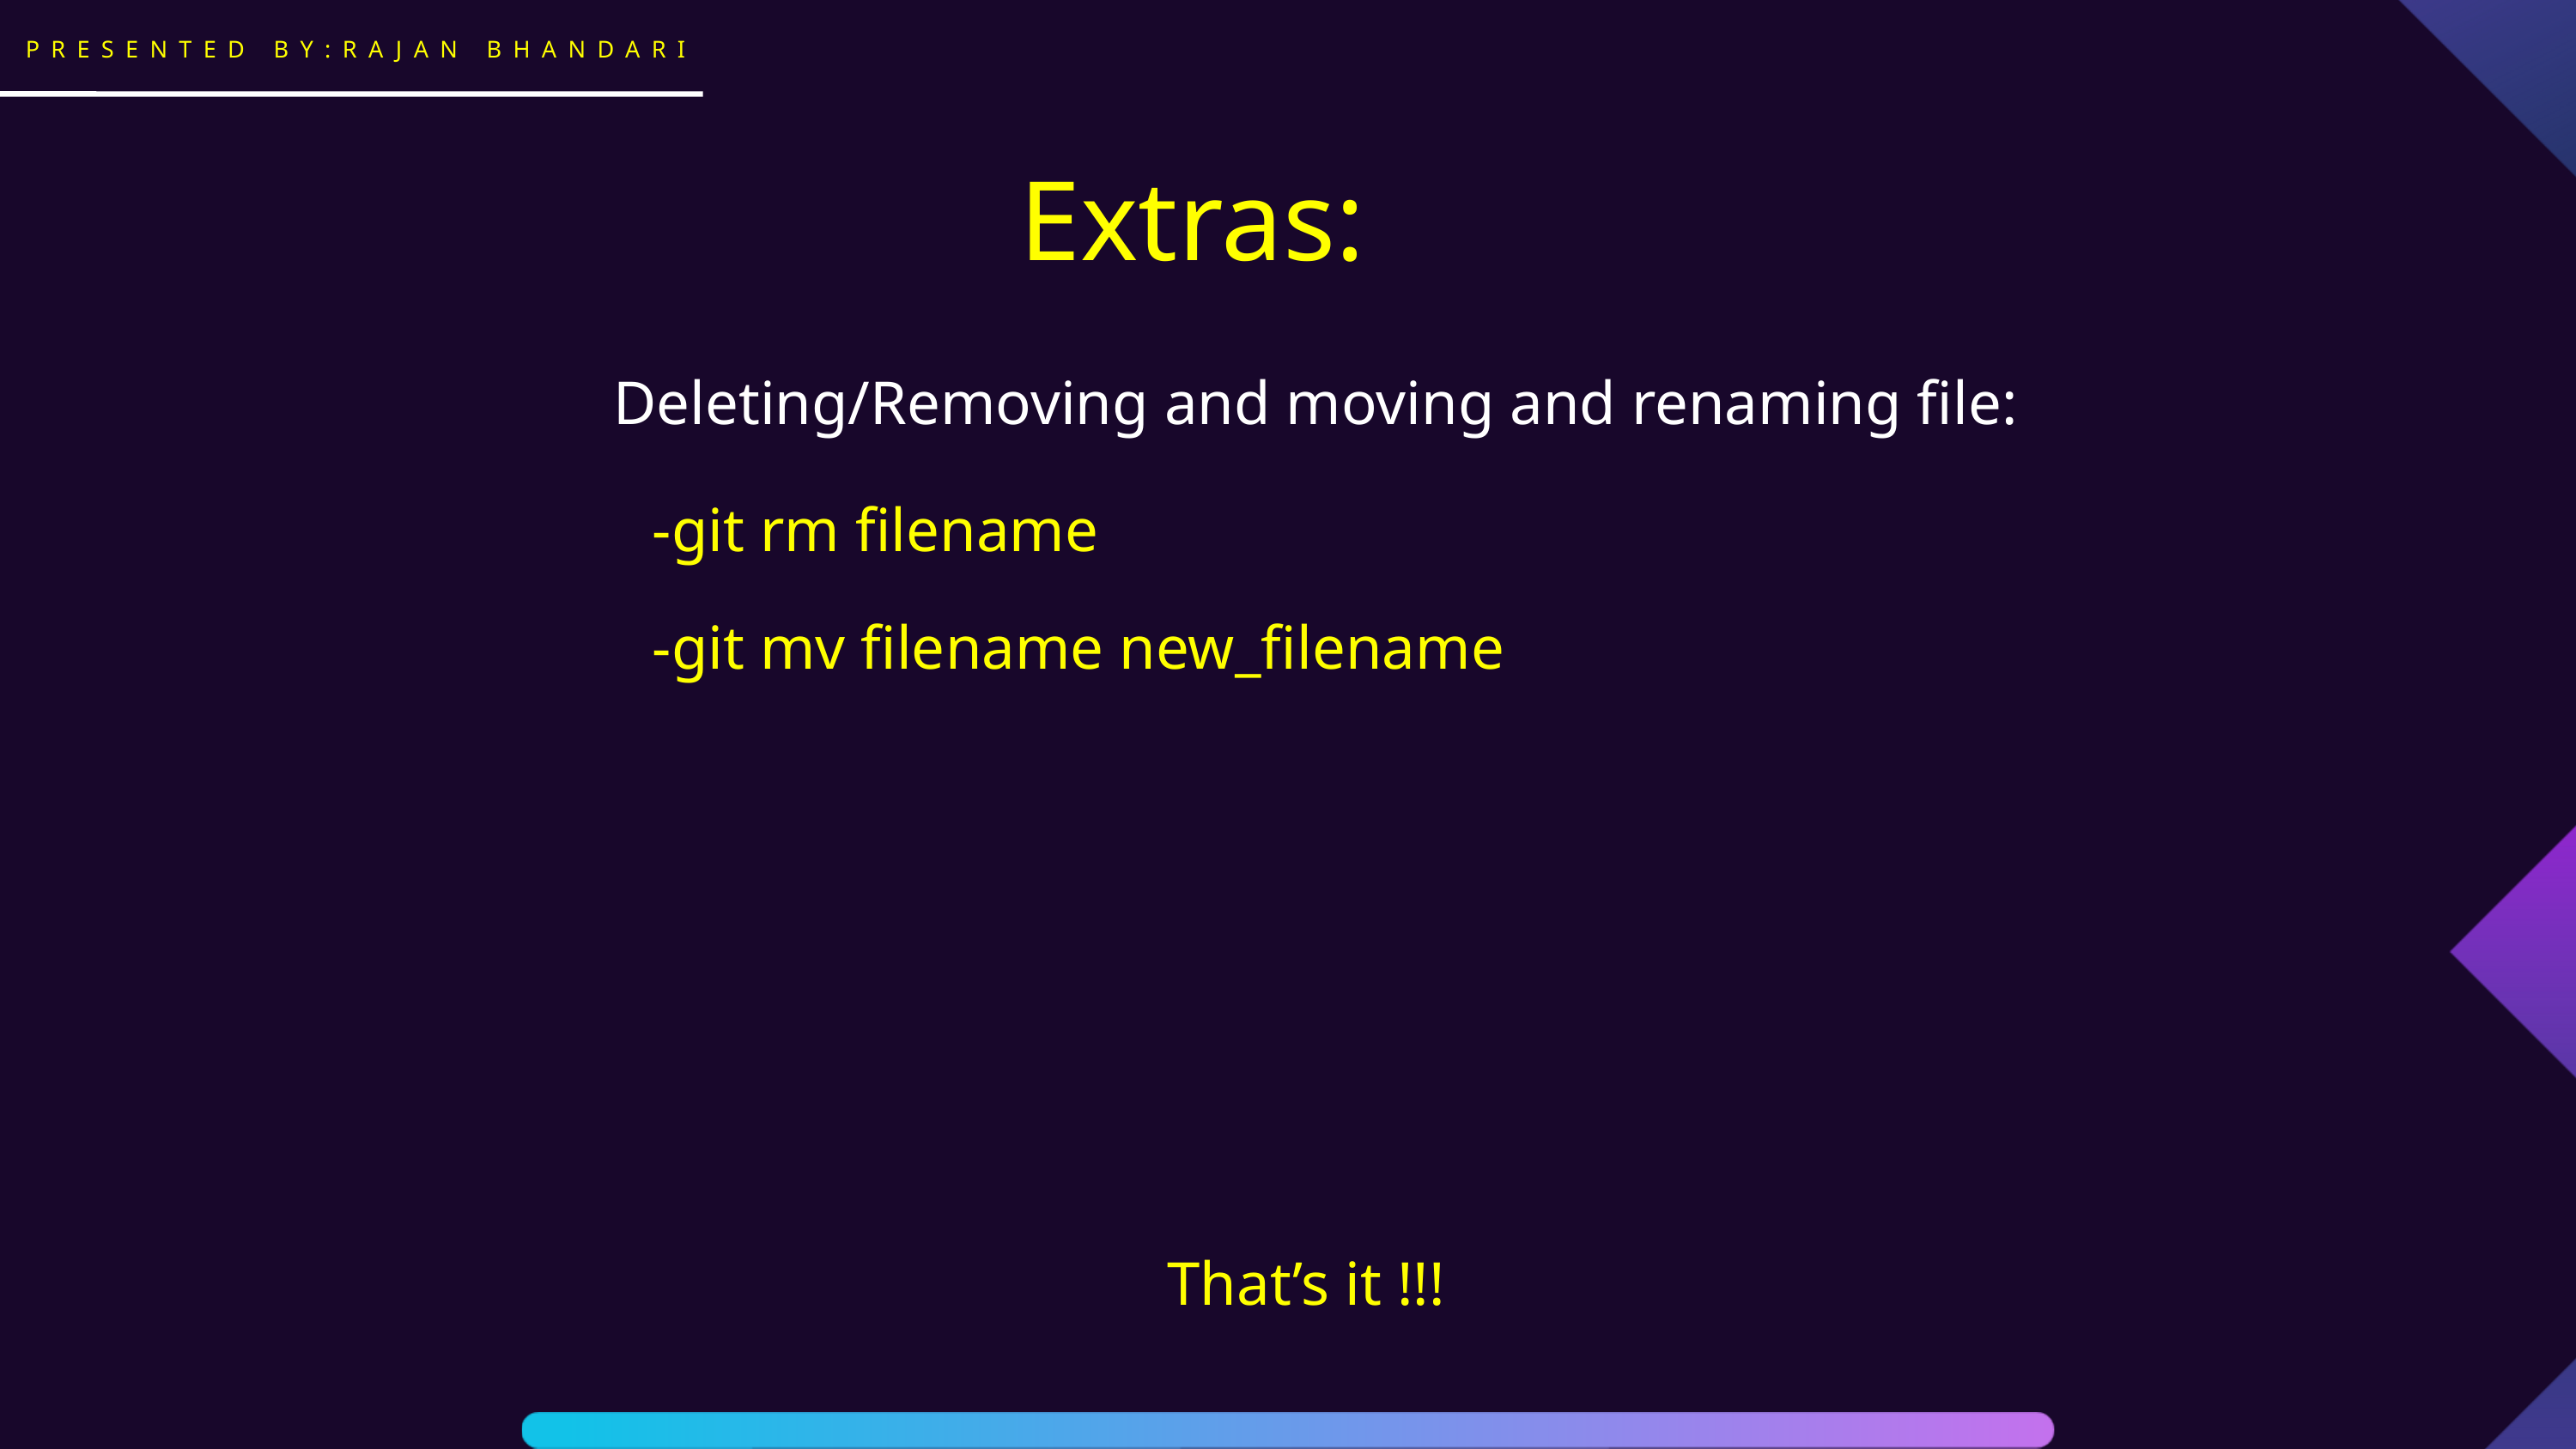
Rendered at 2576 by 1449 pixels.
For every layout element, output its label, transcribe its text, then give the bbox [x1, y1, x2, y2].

text_box [1969, 0, 2576, 1449]
text_box That’s it !!! [1167, 1198, 1526, 1318]
text_box PRESENTED BY:RAJAN BHANDARI [25, 36, 728, 63]
text_box -git rm filename -git mv filename new_filename [653, 445, 1625, 799]
text_box Deleting/Removing and moving and renaming file: [613, 318, 2146, 437]
text_box Extras: [1010, 129, 1375, 282]
text_box [521, 1412, 1969, 1449]
